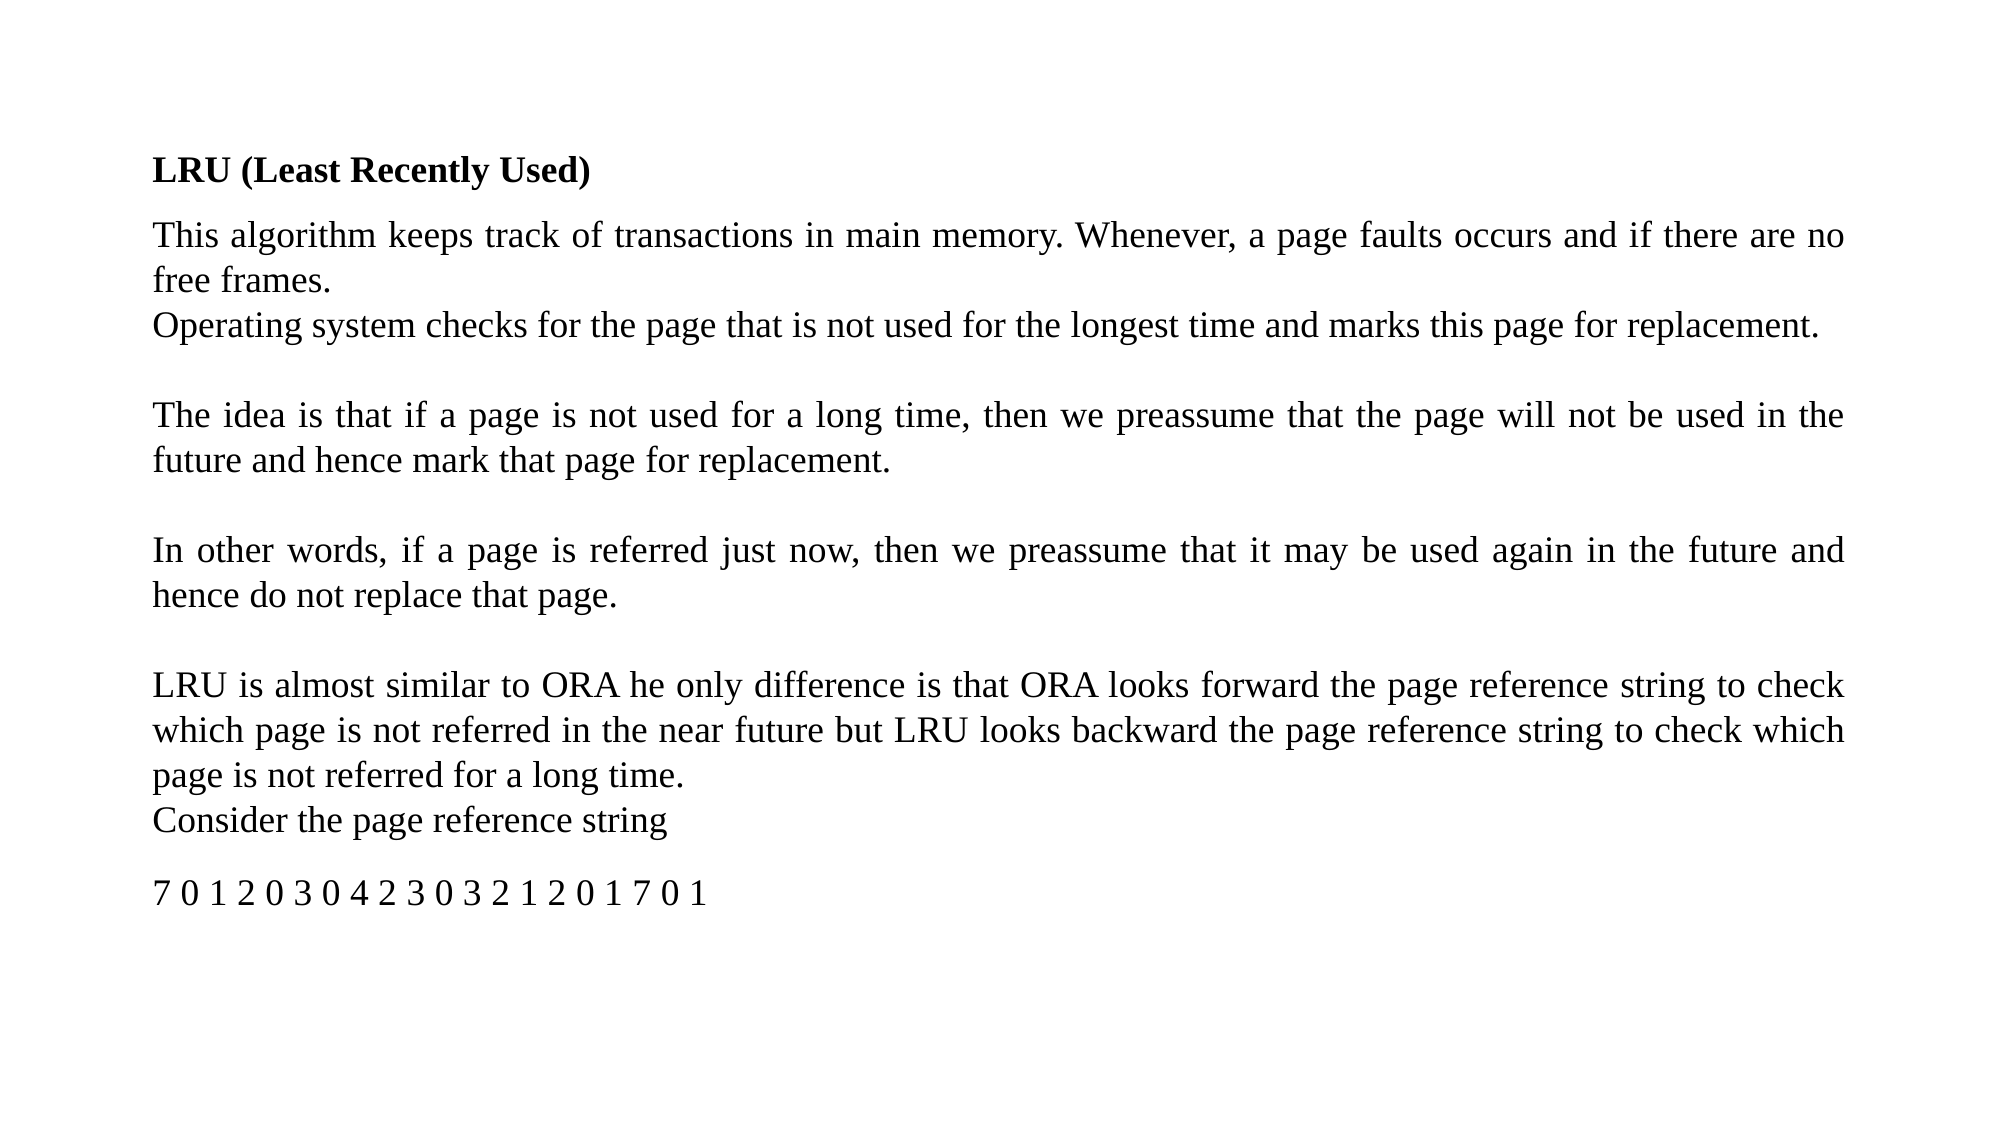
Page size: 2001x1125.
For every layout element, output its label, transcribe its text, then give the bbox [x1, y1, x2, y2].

list LRU (Least Recently Used) This algorithm keeps track of transactions in main memory. Whenever, a page faults occurs and if there are no free frames. Operating system checks for the page that is not used for the longest time and marks this page for replacement. The idea is that if a page is not used for a long time, then we preassume that the page will not be used in the future and hence mark that page for replacement. In other words, if a page is referred just now, then we preassume that it may be used again in the future and hence do not replace that page. LRU is almost similar to ORA he only difference is that ORA looks forward the page reference string to check which page is not referred in the near future but LRU looks backward the page reference string to check which page is not referred for a long time. Consider the page reference string 7 0 1 2 0 3 0 4 2 3 0 3 2 1 2 0 1 7 0 1 [137, 130, 1863, 1102]
